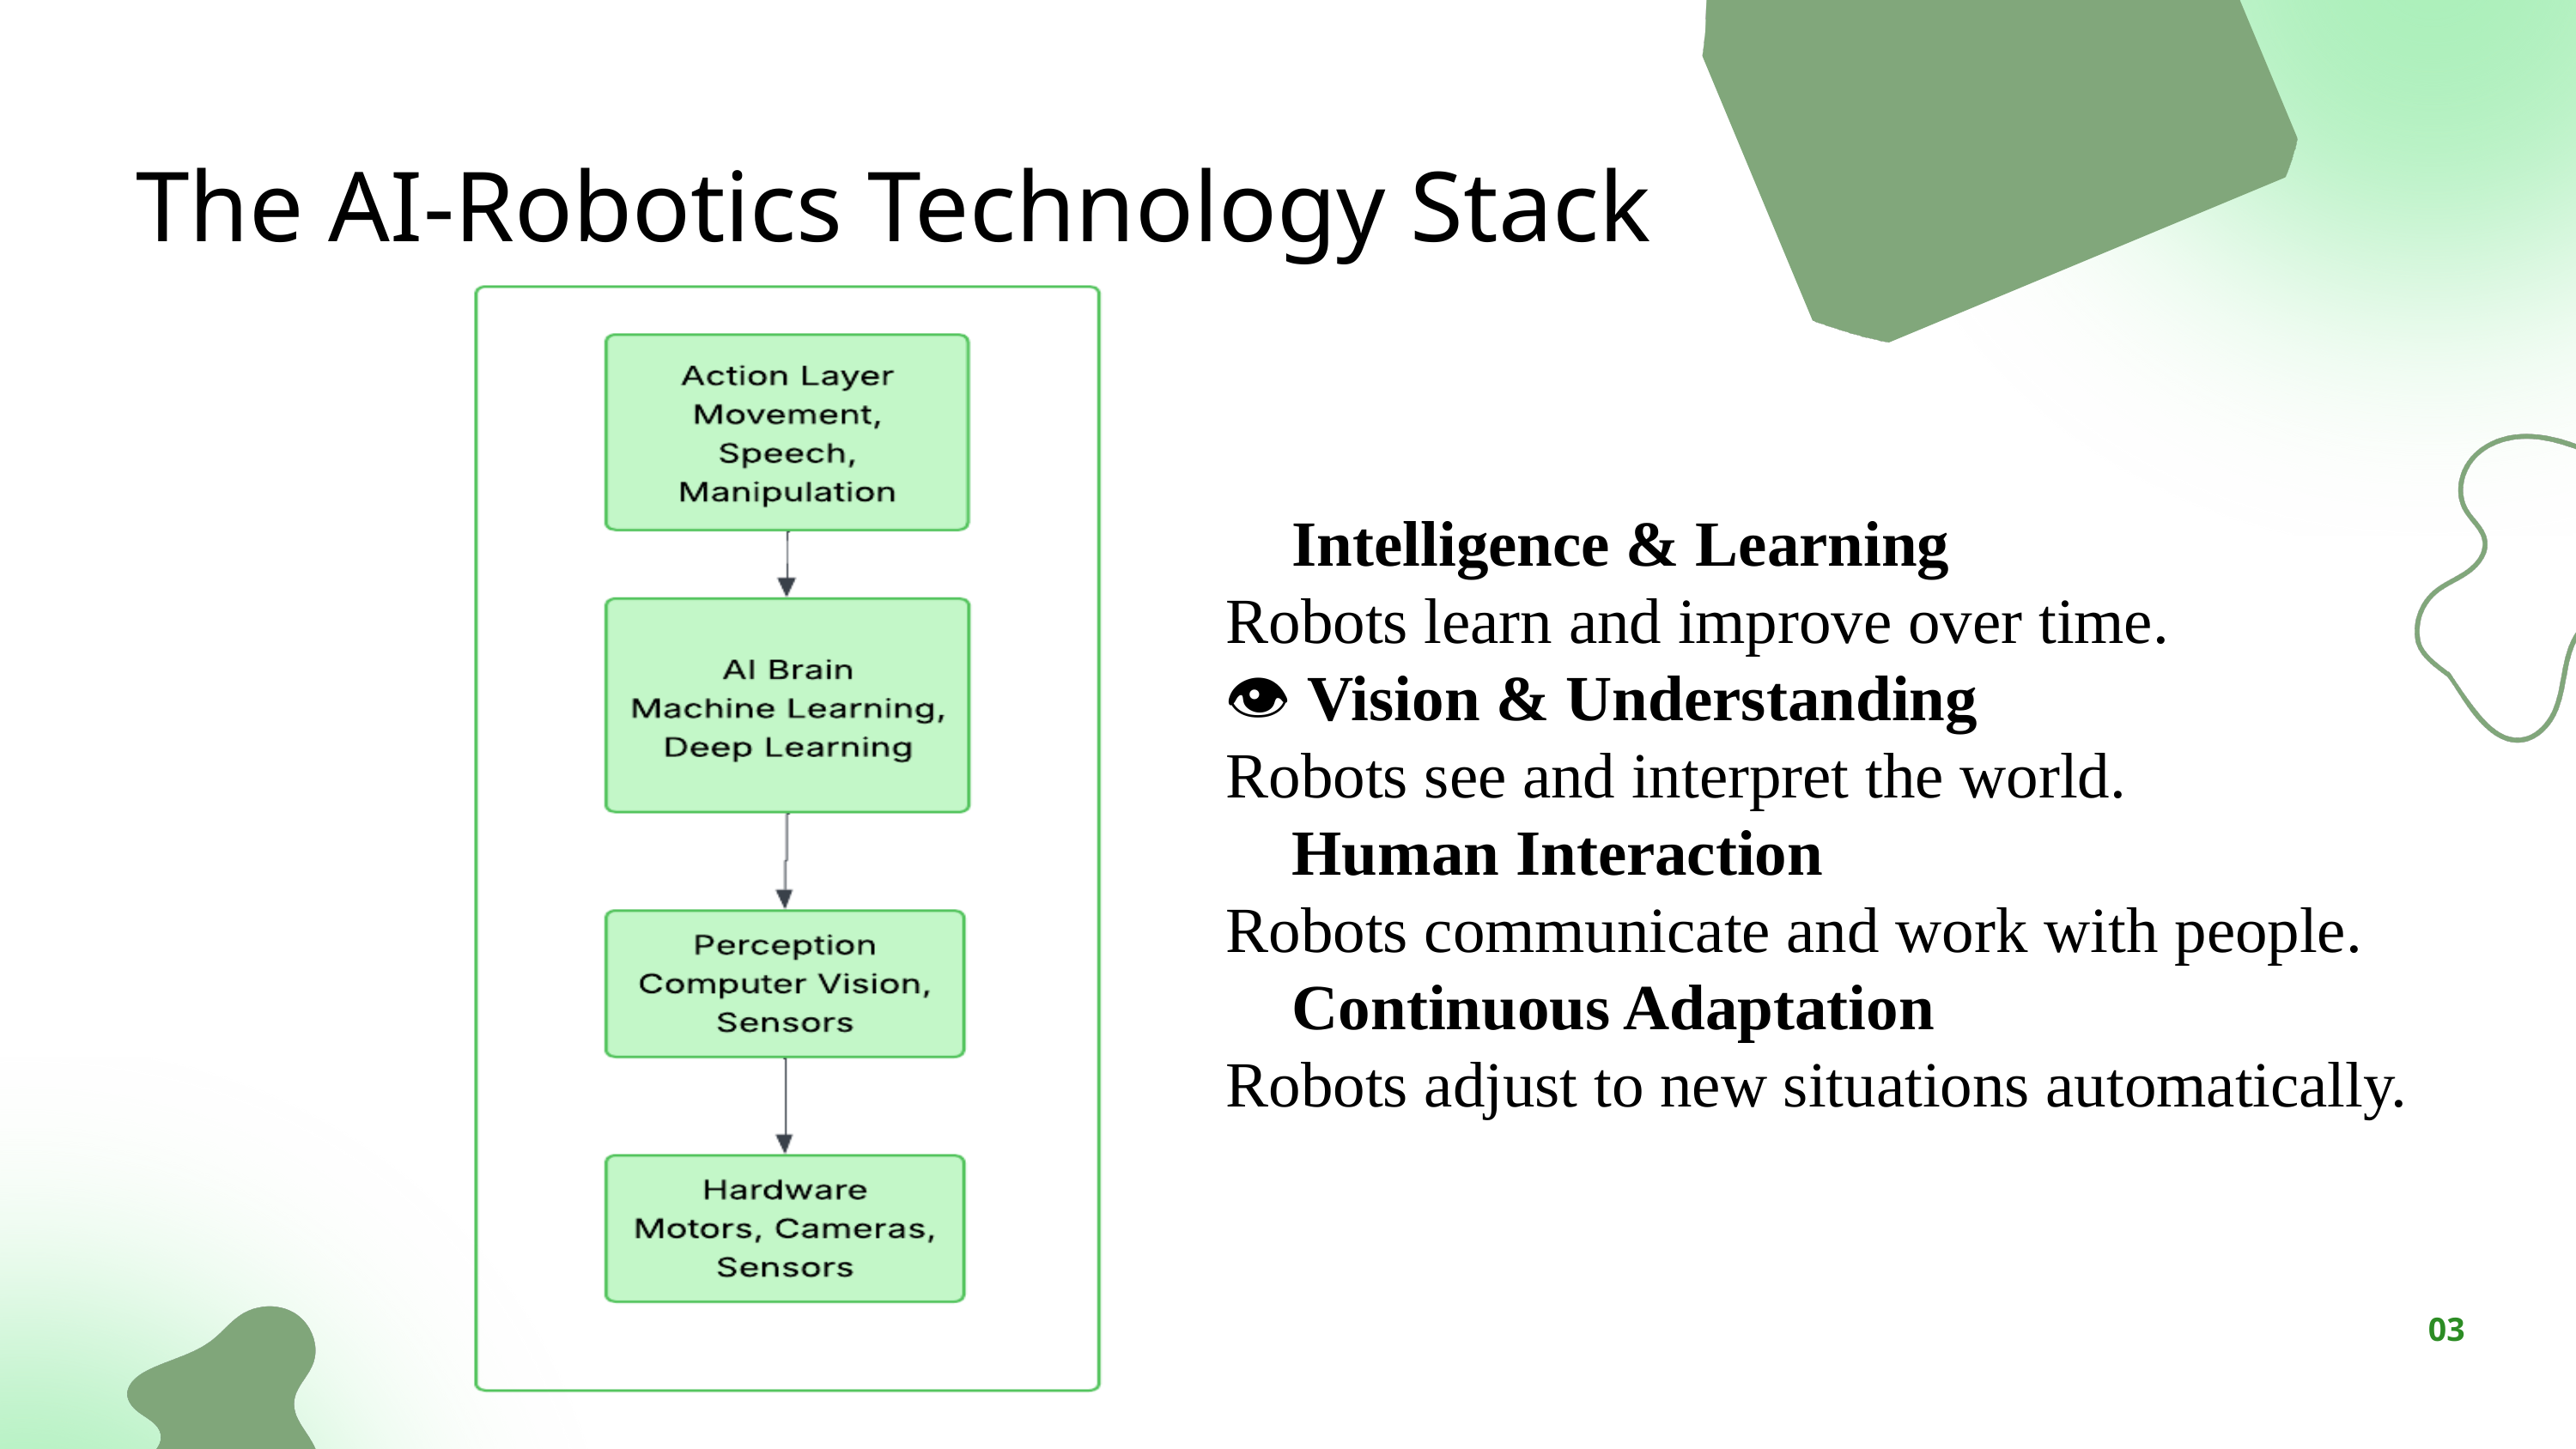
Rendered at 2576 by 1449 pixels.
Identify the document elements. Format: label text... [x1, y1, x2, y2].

text_box [1851, 0, 2576, 494]
text_box The AI-Robotics Technology Stack [136, 144, 1787, 261]
text_box [0, 1057, 601, 1449]
picture [411, 279, 1164, 1440]
text_box 🧠 Intelligence & Learning Robots learn and improve over time. 👁️ Vision & Understanding Robots see and interpret the world. 🤝 Human Interaction Robots communicate and work with people. 🔄 Continuous Adaptation Robots adjust to new situations automatically. [1213, 494, 2432, 1126]
text_box 03 [2390, 1308, 2504, 1348]
text_box [95, 1303, 321, 1449]
text_box [2414, 388, 2576, 743]
text_box [1679, 0, 2310, 367]
